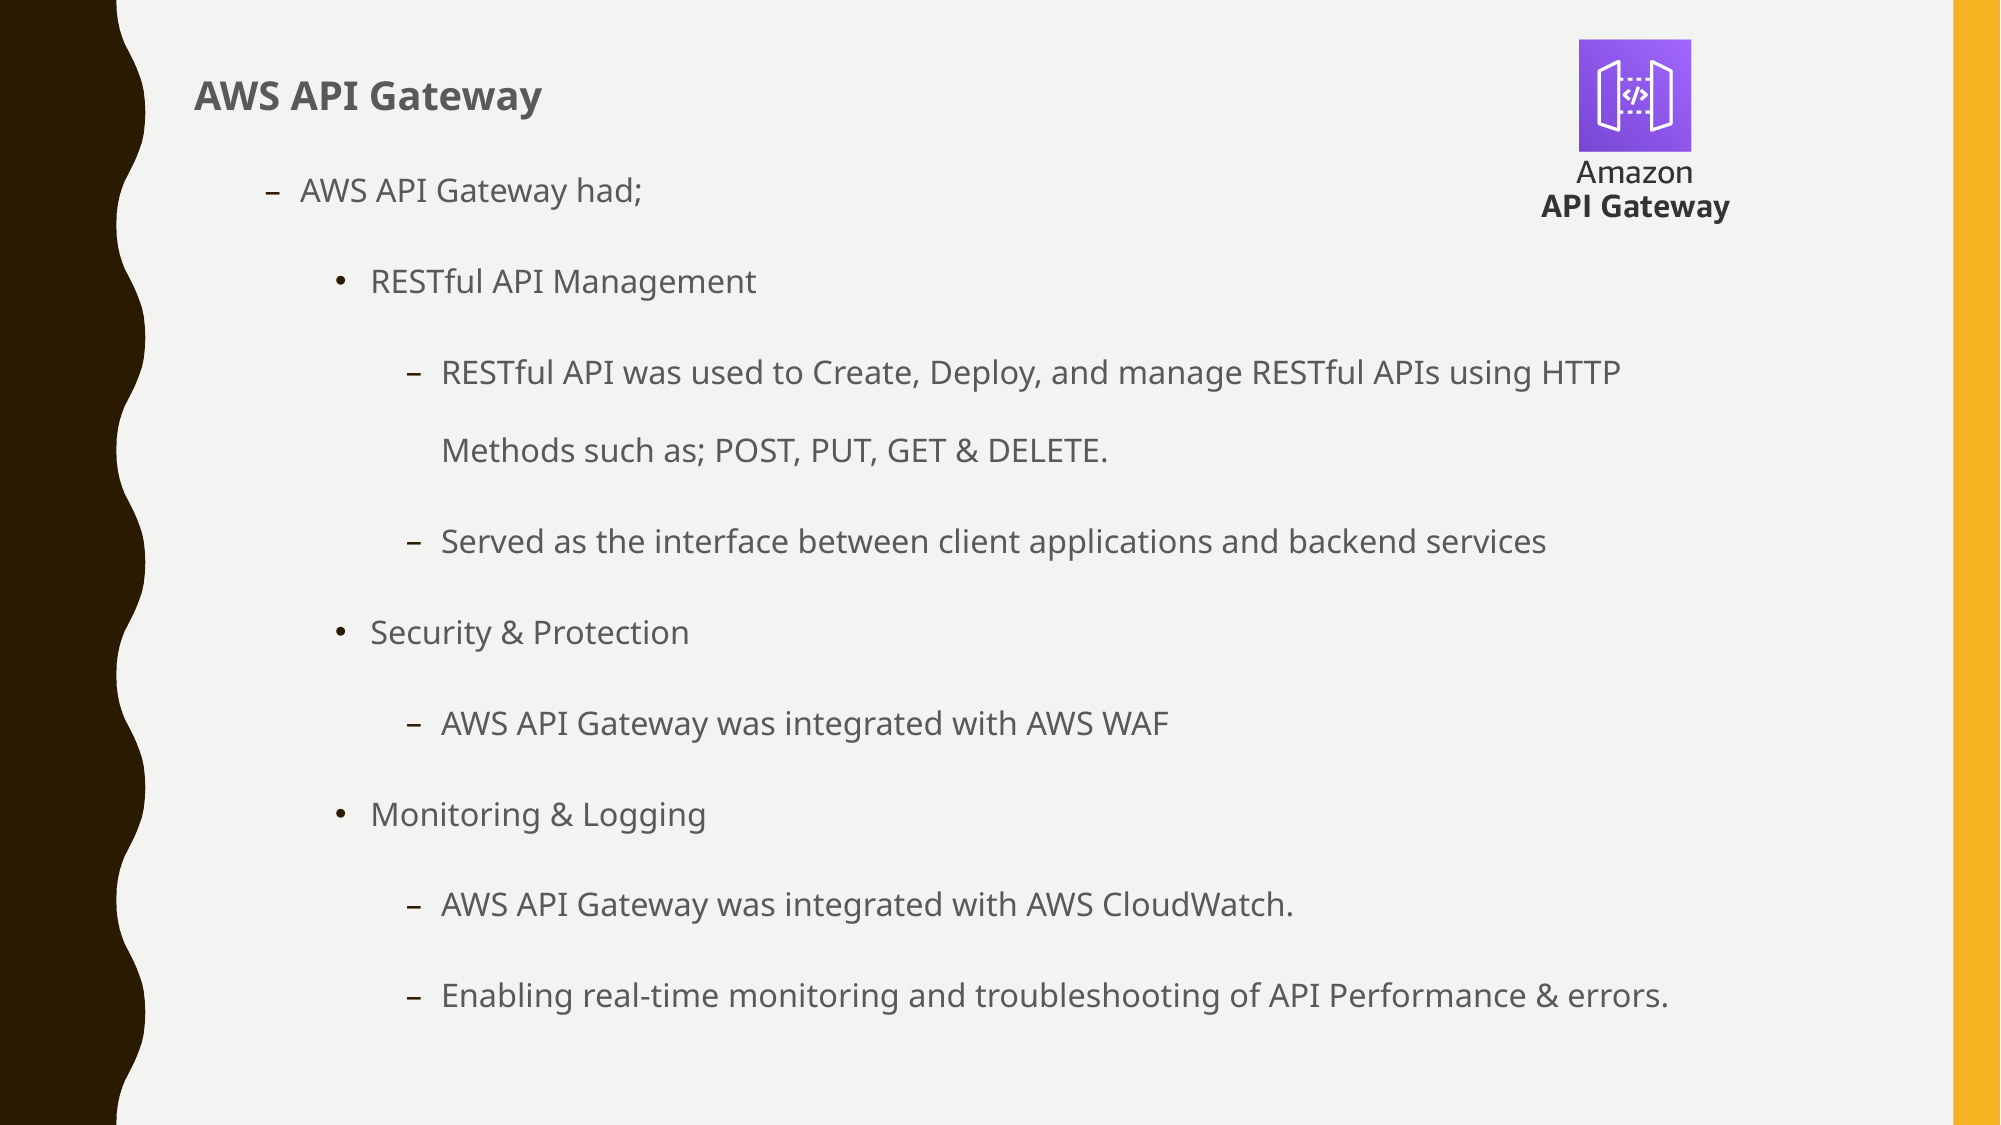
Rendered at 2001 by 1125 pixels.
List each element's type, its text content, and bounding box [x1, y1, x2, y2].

text_box AWS API Gateway AWS API Gateway had; RESTful API Management RESTful API was used to Create, Deploy, and manage RESTful APIs using HTTP Methods such as; POST, PUT, GET & DELETE. Served as the interface between client applications and backend services Security & Protection AWS API Gateway was integrated with AWS WAF Monitoring & Logging AWS API Gateway was integrated with AWS CloudWatch. Enabling real-time monitoring and troubleshooting of API Performance & errors. [179, 15, 1708, 1078]
picture [1533, 30, 1739, 238]
